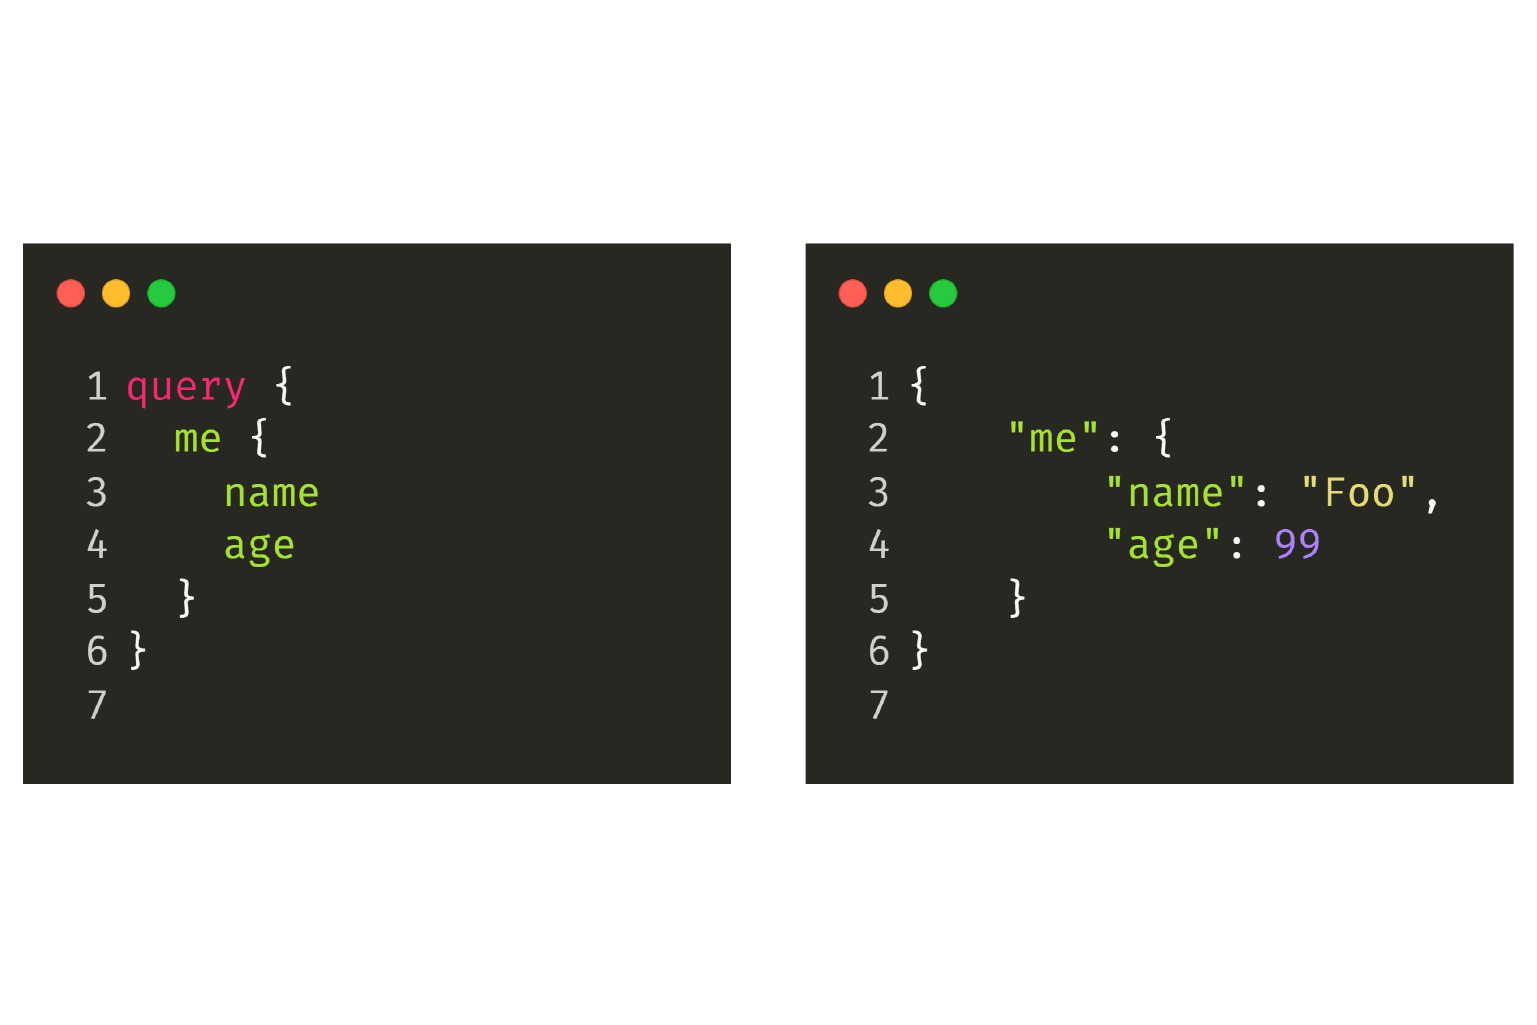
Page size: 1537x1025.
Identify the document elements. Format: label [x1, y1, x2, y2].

picture [22, 240, 731, 784]
picture [805, 241, 1514, 784]
